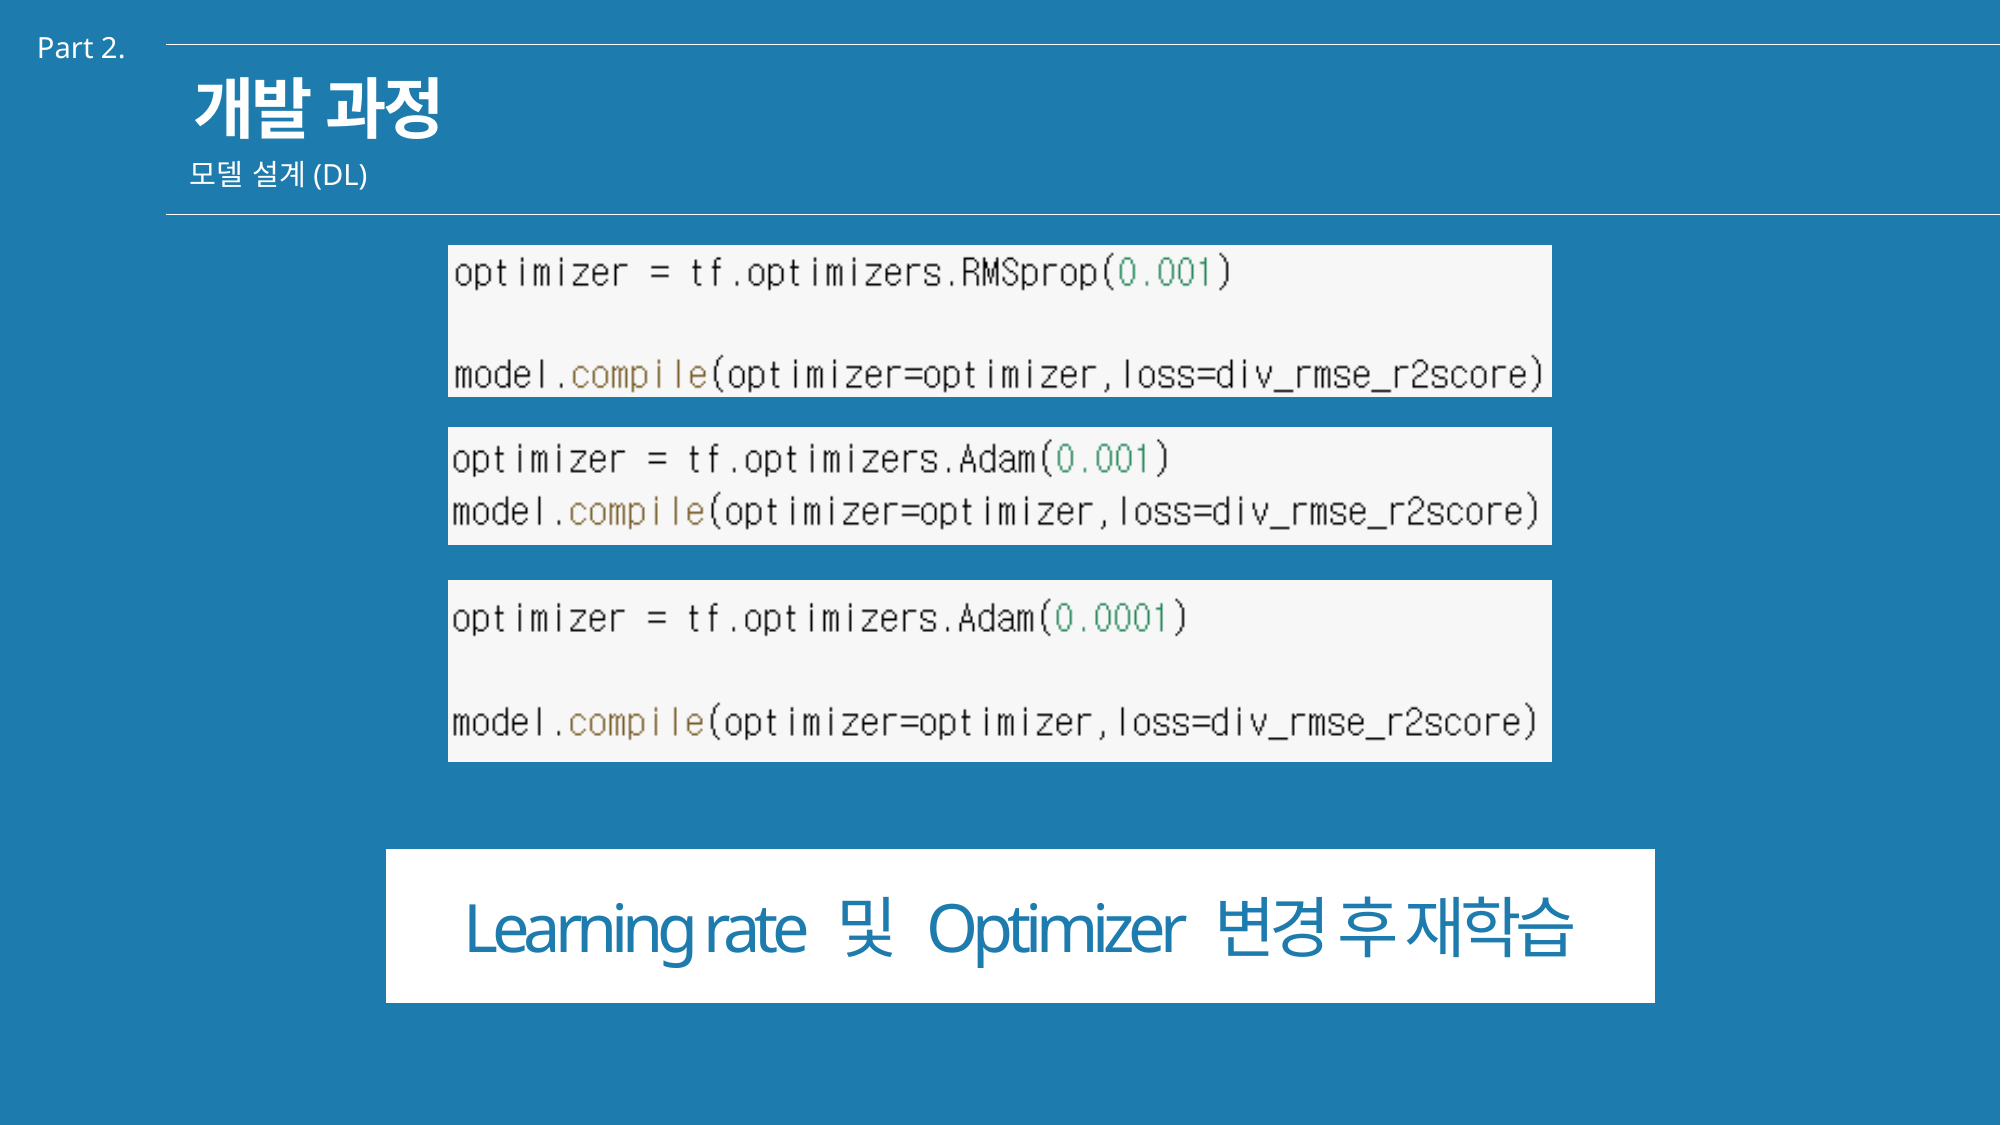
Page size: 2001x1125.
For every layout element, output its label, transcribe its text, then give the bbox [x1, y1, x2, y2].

text_box 개발 과정 [178, 59, 461, 155]
text_box Part 2. [22, 22, 141, 72]
picture [448, 427, 1552, 545]
picture [448, 245, 1552, 397]
picture [448, 580, 1552, 762]
text_box 모델 설계(DL) [175, 149, 383, 199]
text_box Learning rate 및 Optimizer 변경 후 재학습 [386, 849, 1655, 1003]
